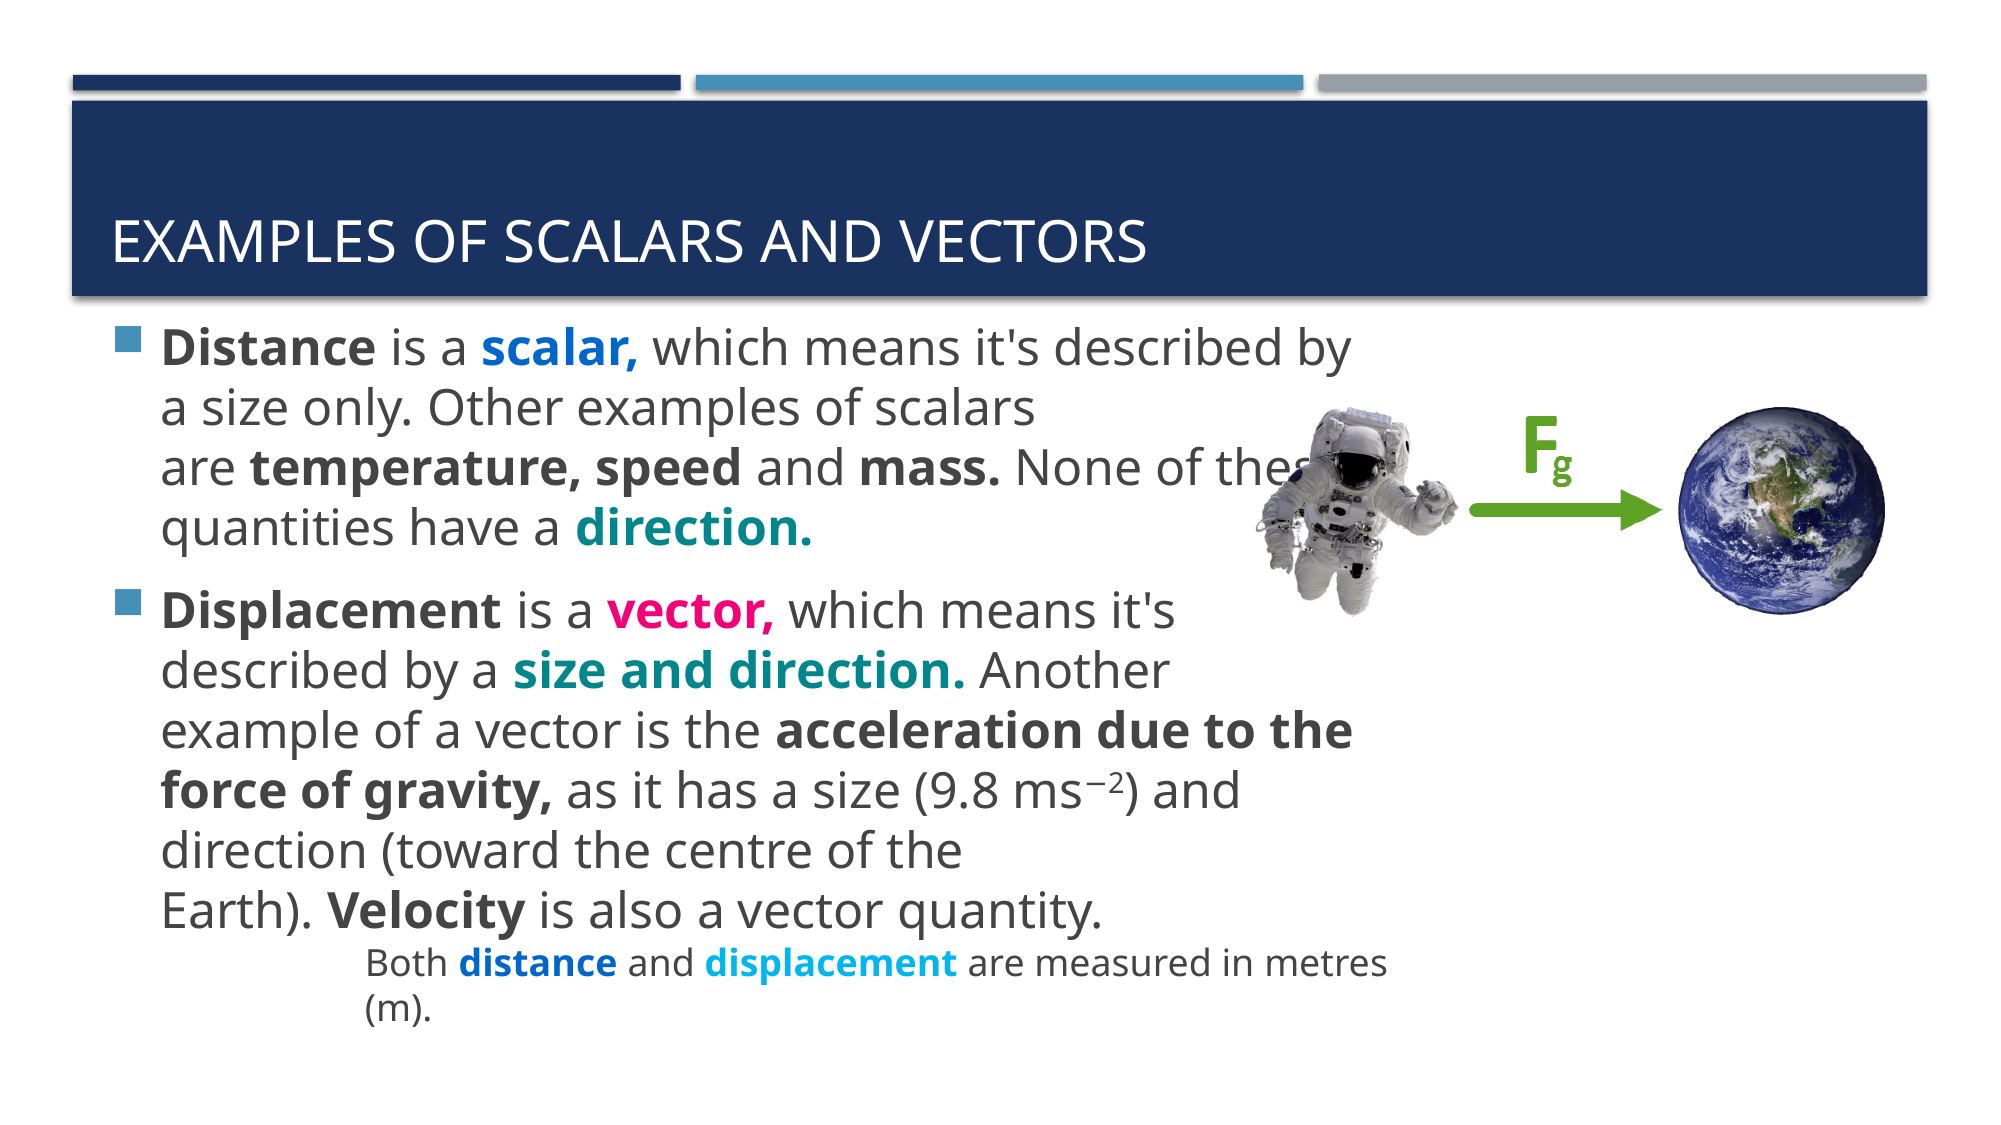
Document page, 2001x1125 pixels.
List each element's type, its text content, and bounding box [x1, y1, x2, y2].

list Distance is a scalar, which means it's described by a size only. Other examples of scalars are temperature, speed and mass. None of these quantities have a direction. Displacement is a vector, which means it's described by a size and direction. Another example of a vector is the acceleration due to the force of gravity, as it has a size (9.8 ms−2) and direction (toward the centre of the Earth). Velocity is also a vector quantity. [95, 357, 1388, 962]
text_box Both distance and displacement are measured in metres (m). [350, 931, 1438, 1036]
title Examples of scalars and vectors [95, 115, 1905, 282]
picture [1249, 398, 1890, 619]
